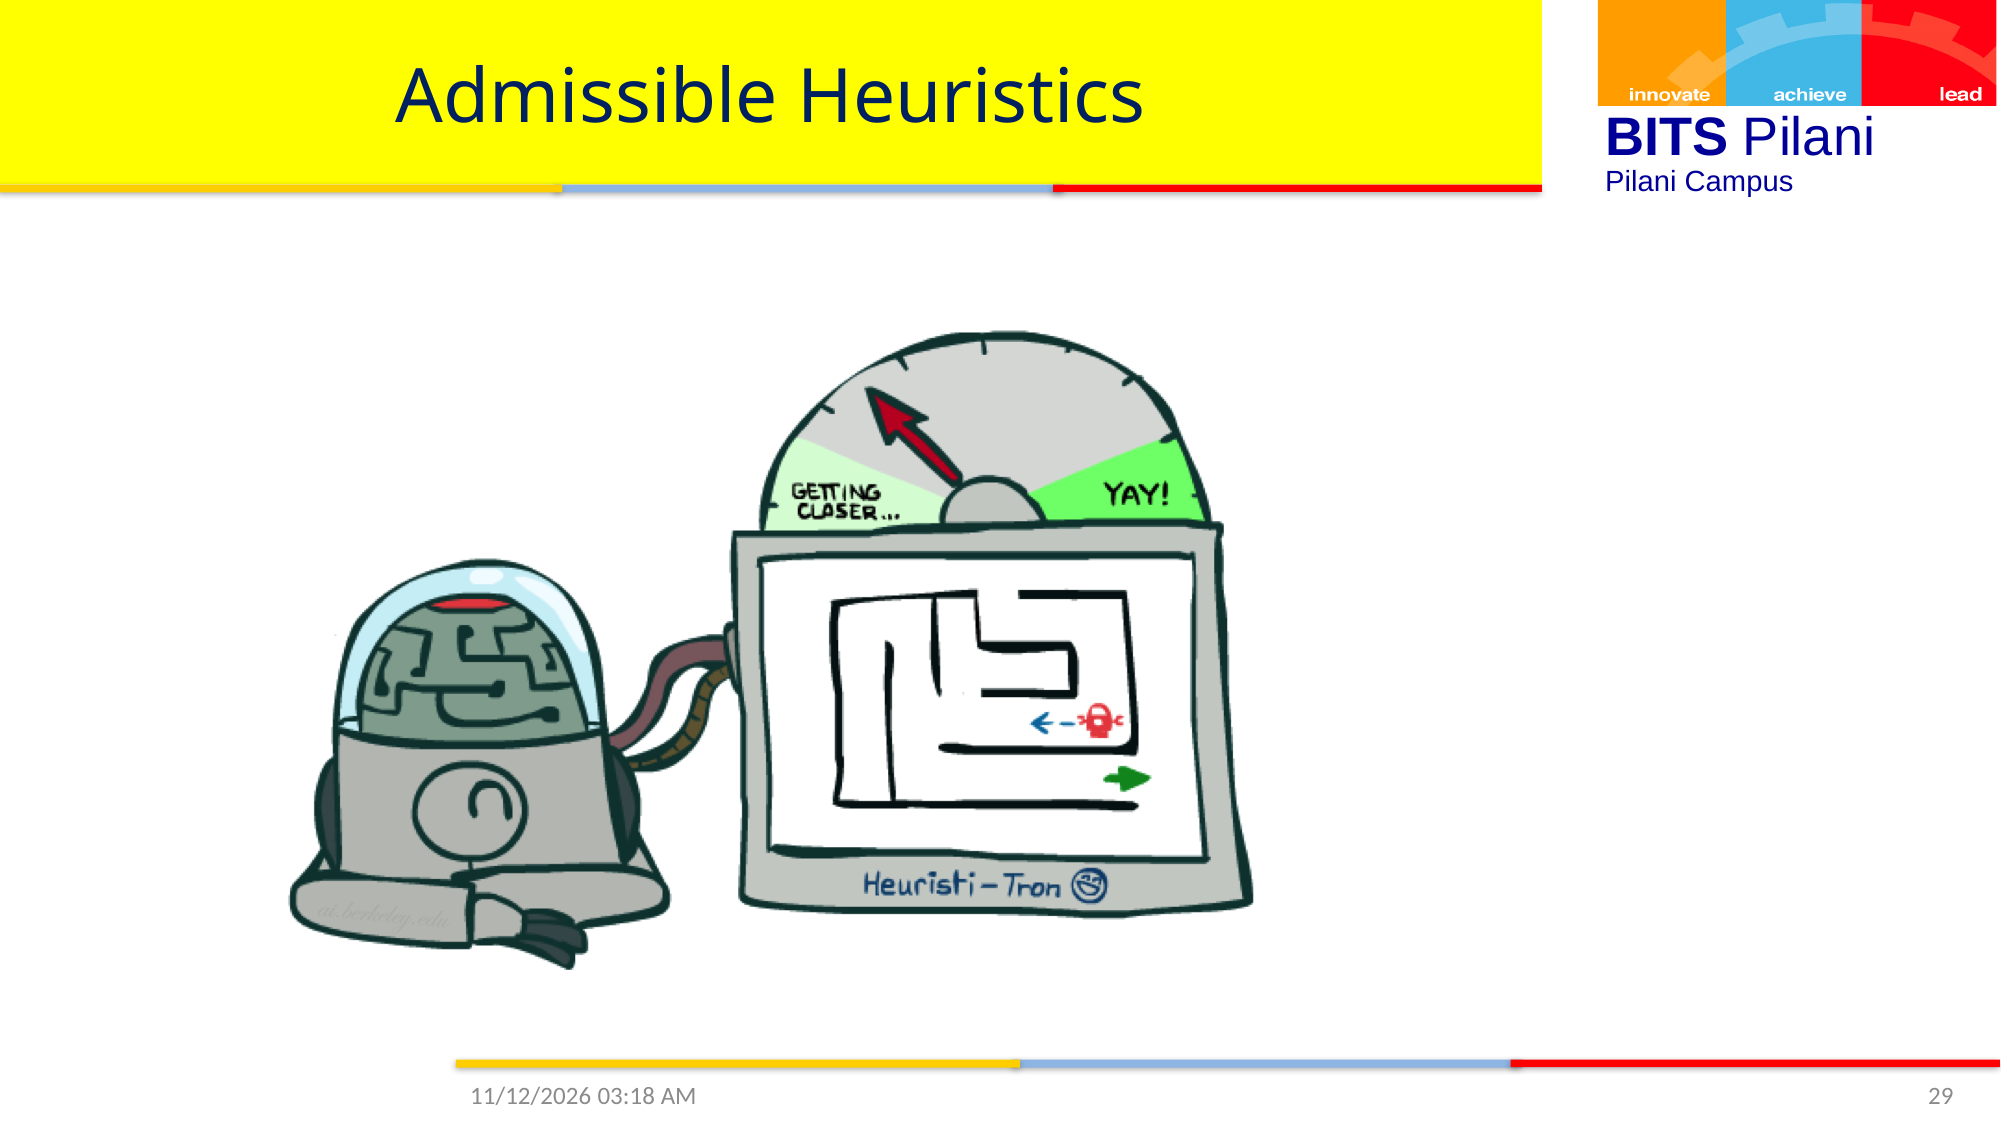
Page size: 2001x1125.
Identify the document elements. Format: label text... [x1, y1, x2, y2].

picture [243, 211, 1294, 1006]
slide_number 29 [1749, 1065, 1969, 1125]
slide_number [455, 1065, 922, 1125]
title Admissible Heuristics [0, 0, 1543, 185]
picture [1597, 0, 1997, 106]
